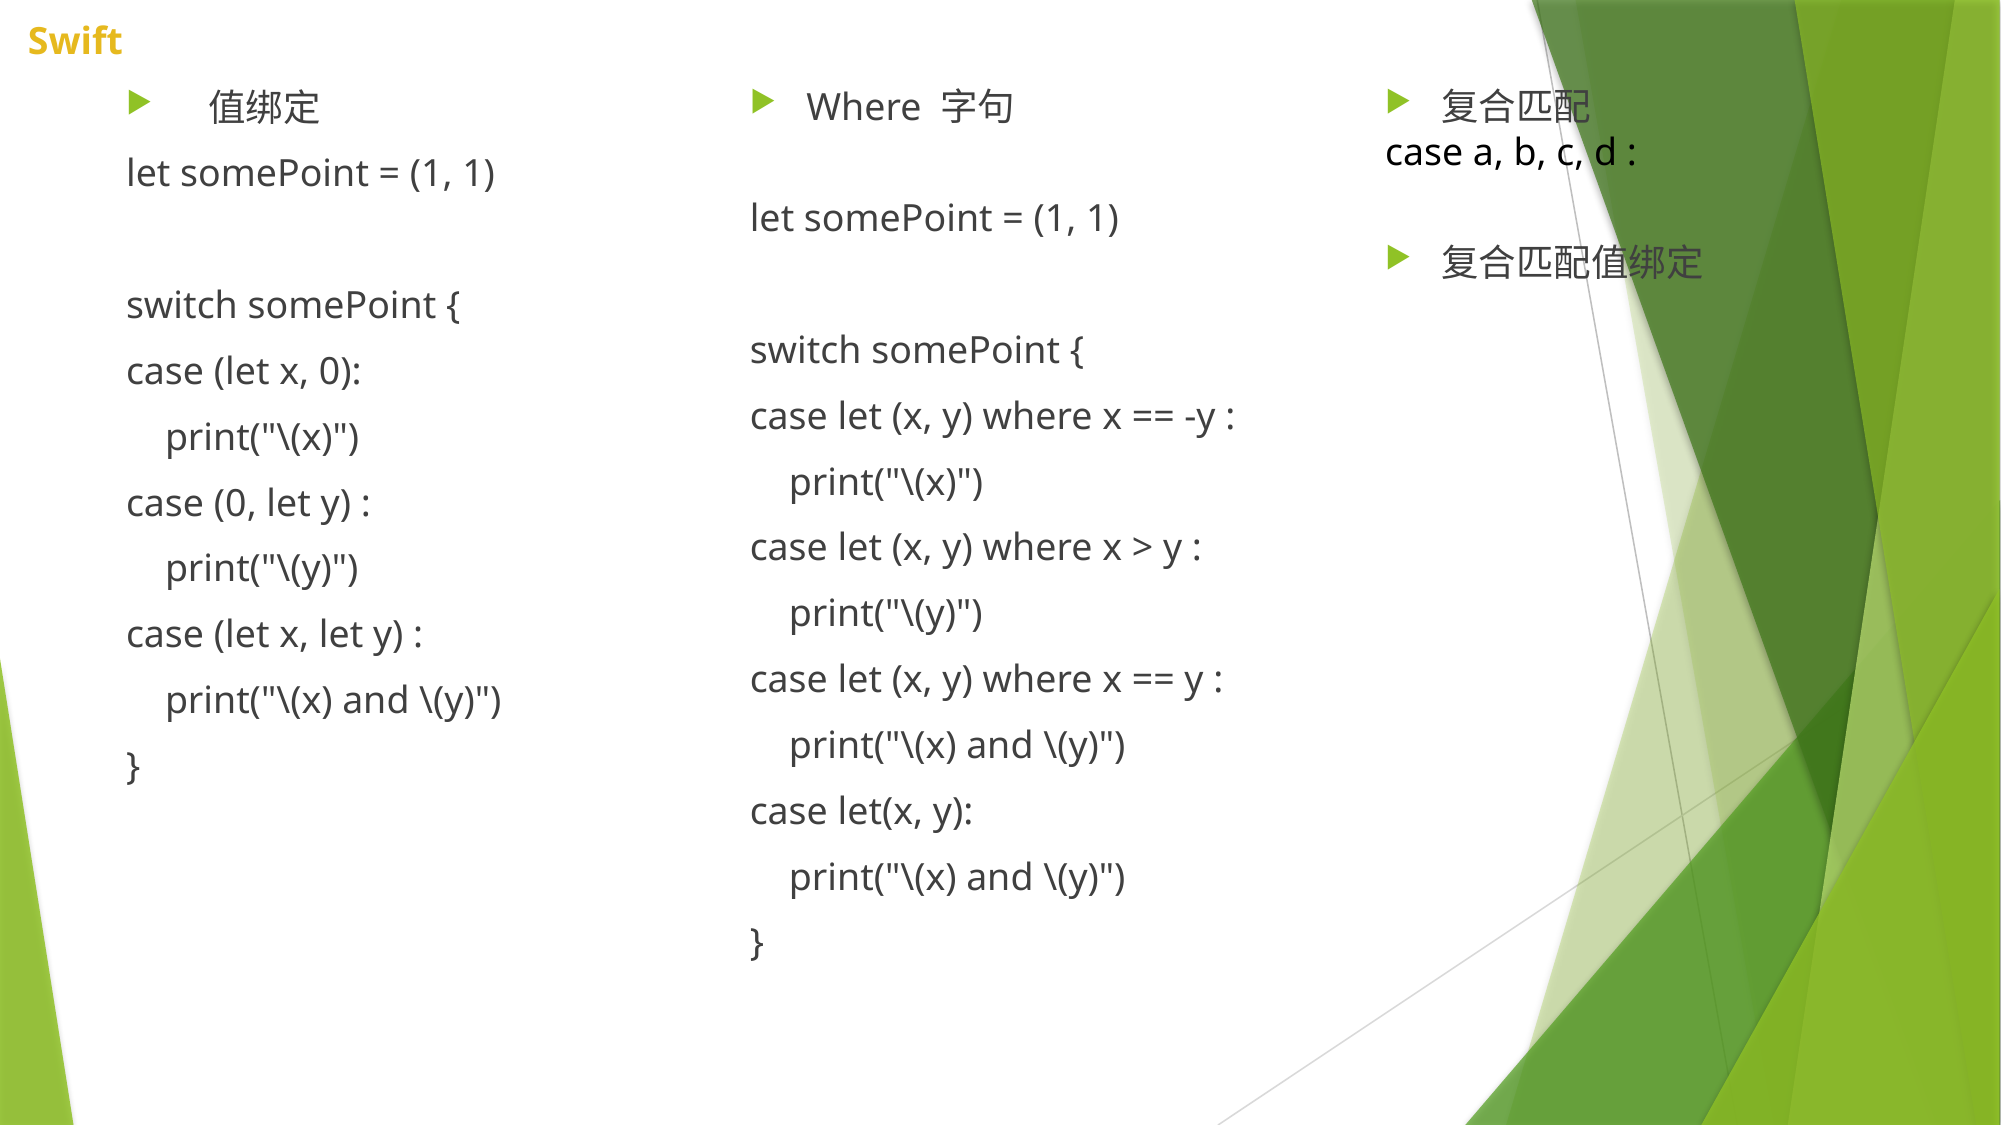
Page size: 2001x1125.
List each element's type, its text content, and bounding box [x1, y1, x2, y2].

text_box 复合匹配 case a, b, c, d : 复合匹配值绑定 [1370, 75, 1719, 292]
list 值绑定 let somePoint = (1, 1) switch somePoint { case (let x, 0): print("\(x)") case (0, let y) : print("\(y)") case (let x, let y) : print("\(x) and \(y)") } [111, 75, 632, 1102]
text_box Where 字句 let somePoint = (1, 1) switch somePoint { case let (x, y) where x == -y : print("\(x)") case let (x, y) where x > y : print("\(y)") case let (x, y) where x == y : print("\(x) and \(y)") case let(x, y): print("\(x) and \(y)") } [735, 75, 1369, 1016]
